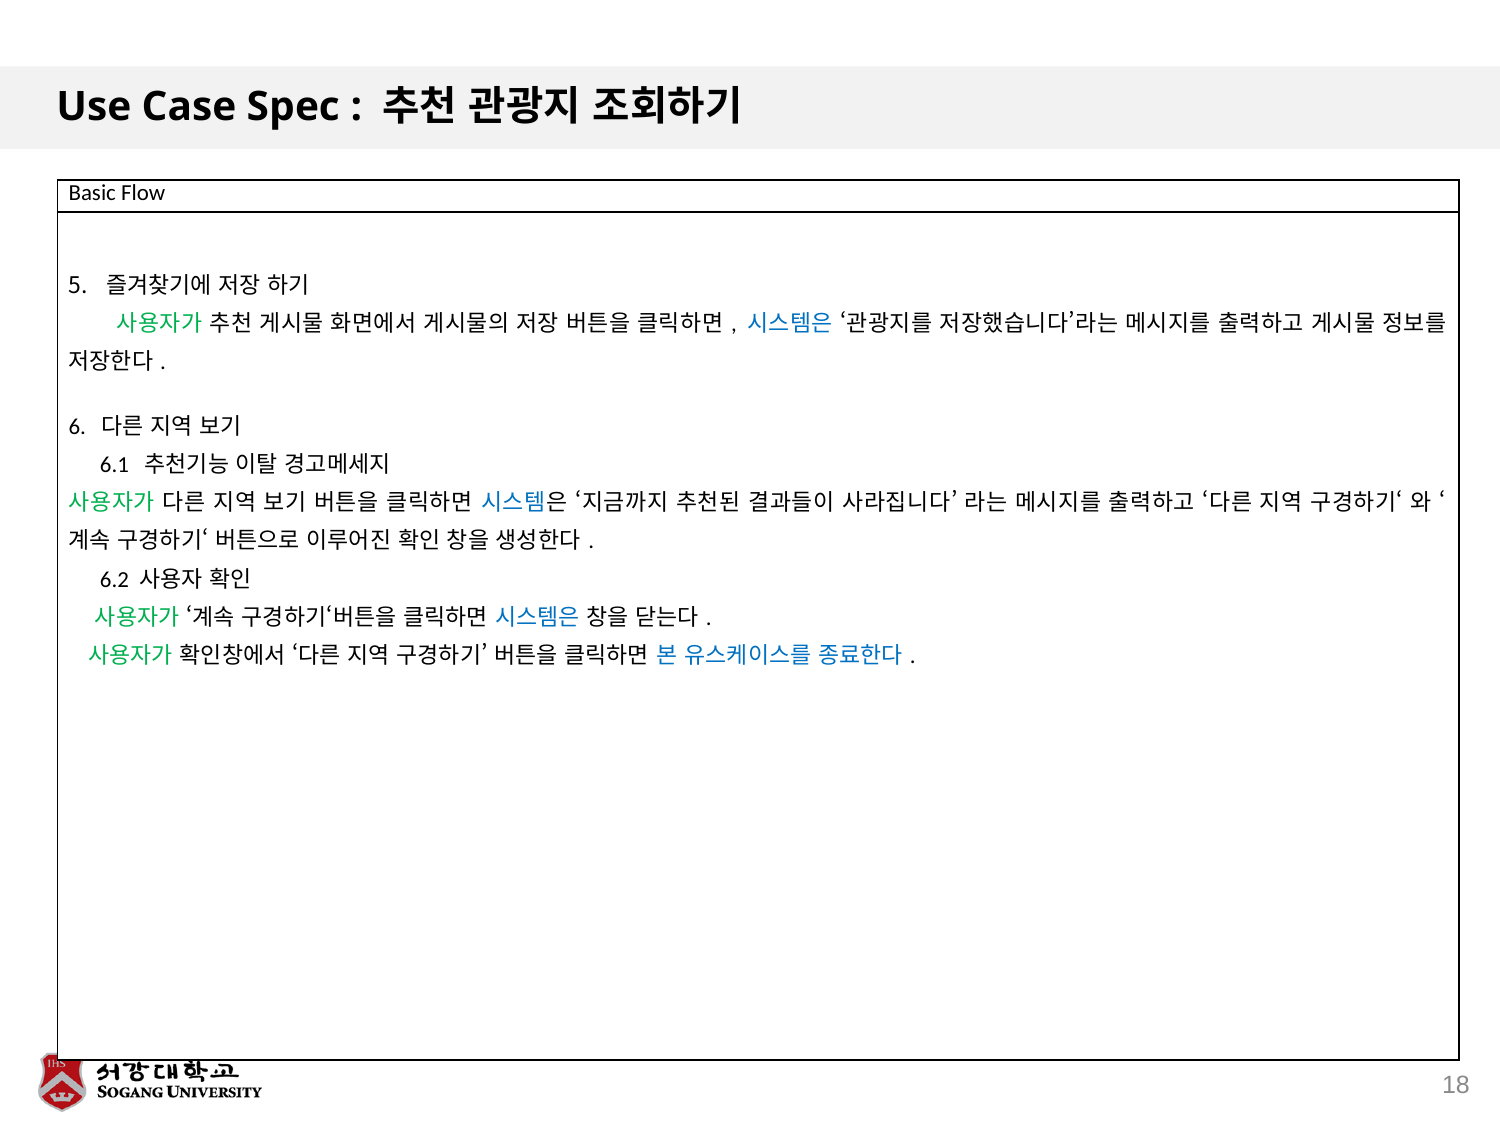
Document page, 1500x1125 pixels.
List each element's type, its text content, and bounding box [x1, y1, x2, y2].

table_cell 즐겨찾기에 저장 하기 사용자가 추천 게시물 화면에서 게시물의 저장 버튼을 클릭하면, 시스템은 ‘관광지를 저장했습니다’라는 메시지를 출력하고 게시물 정보를 저장한다. 6. 다른 지역 보기 6.1 추천기능 이탈 경고메세지 사용자가 다른 지역 보기 버튼을 클릭하면 시스템은 ‘지금까지 추천된 결과들이 사라집니다’ 라는 메시지를 출력하고 ‘다른 지역 구경하기‘ 와 ‘계속 구경하기‘ 버튼으로 이루어진 확인 창을 생성한다. 6.2 사용자 확인 사용자가 ‘계속 구경하기‘버튼을 클릭하면 시스템은 창을 닫는다. 사용자가 확인창에서 ‘다른 지역 구경하기’ 버튼을 클릭하면 본 유스케이스를 종료한다. [58, 213, 1458, 1059]
slide_number 18 [1147, 1053, 1485, 1114]
title Use Case Spec : 추천 관광지 조회하기 [41, 64, 1459, 149]
picture [0, 1031, 294, 1125]
table_header Basic Flow [58, 181, 1458, 211]
